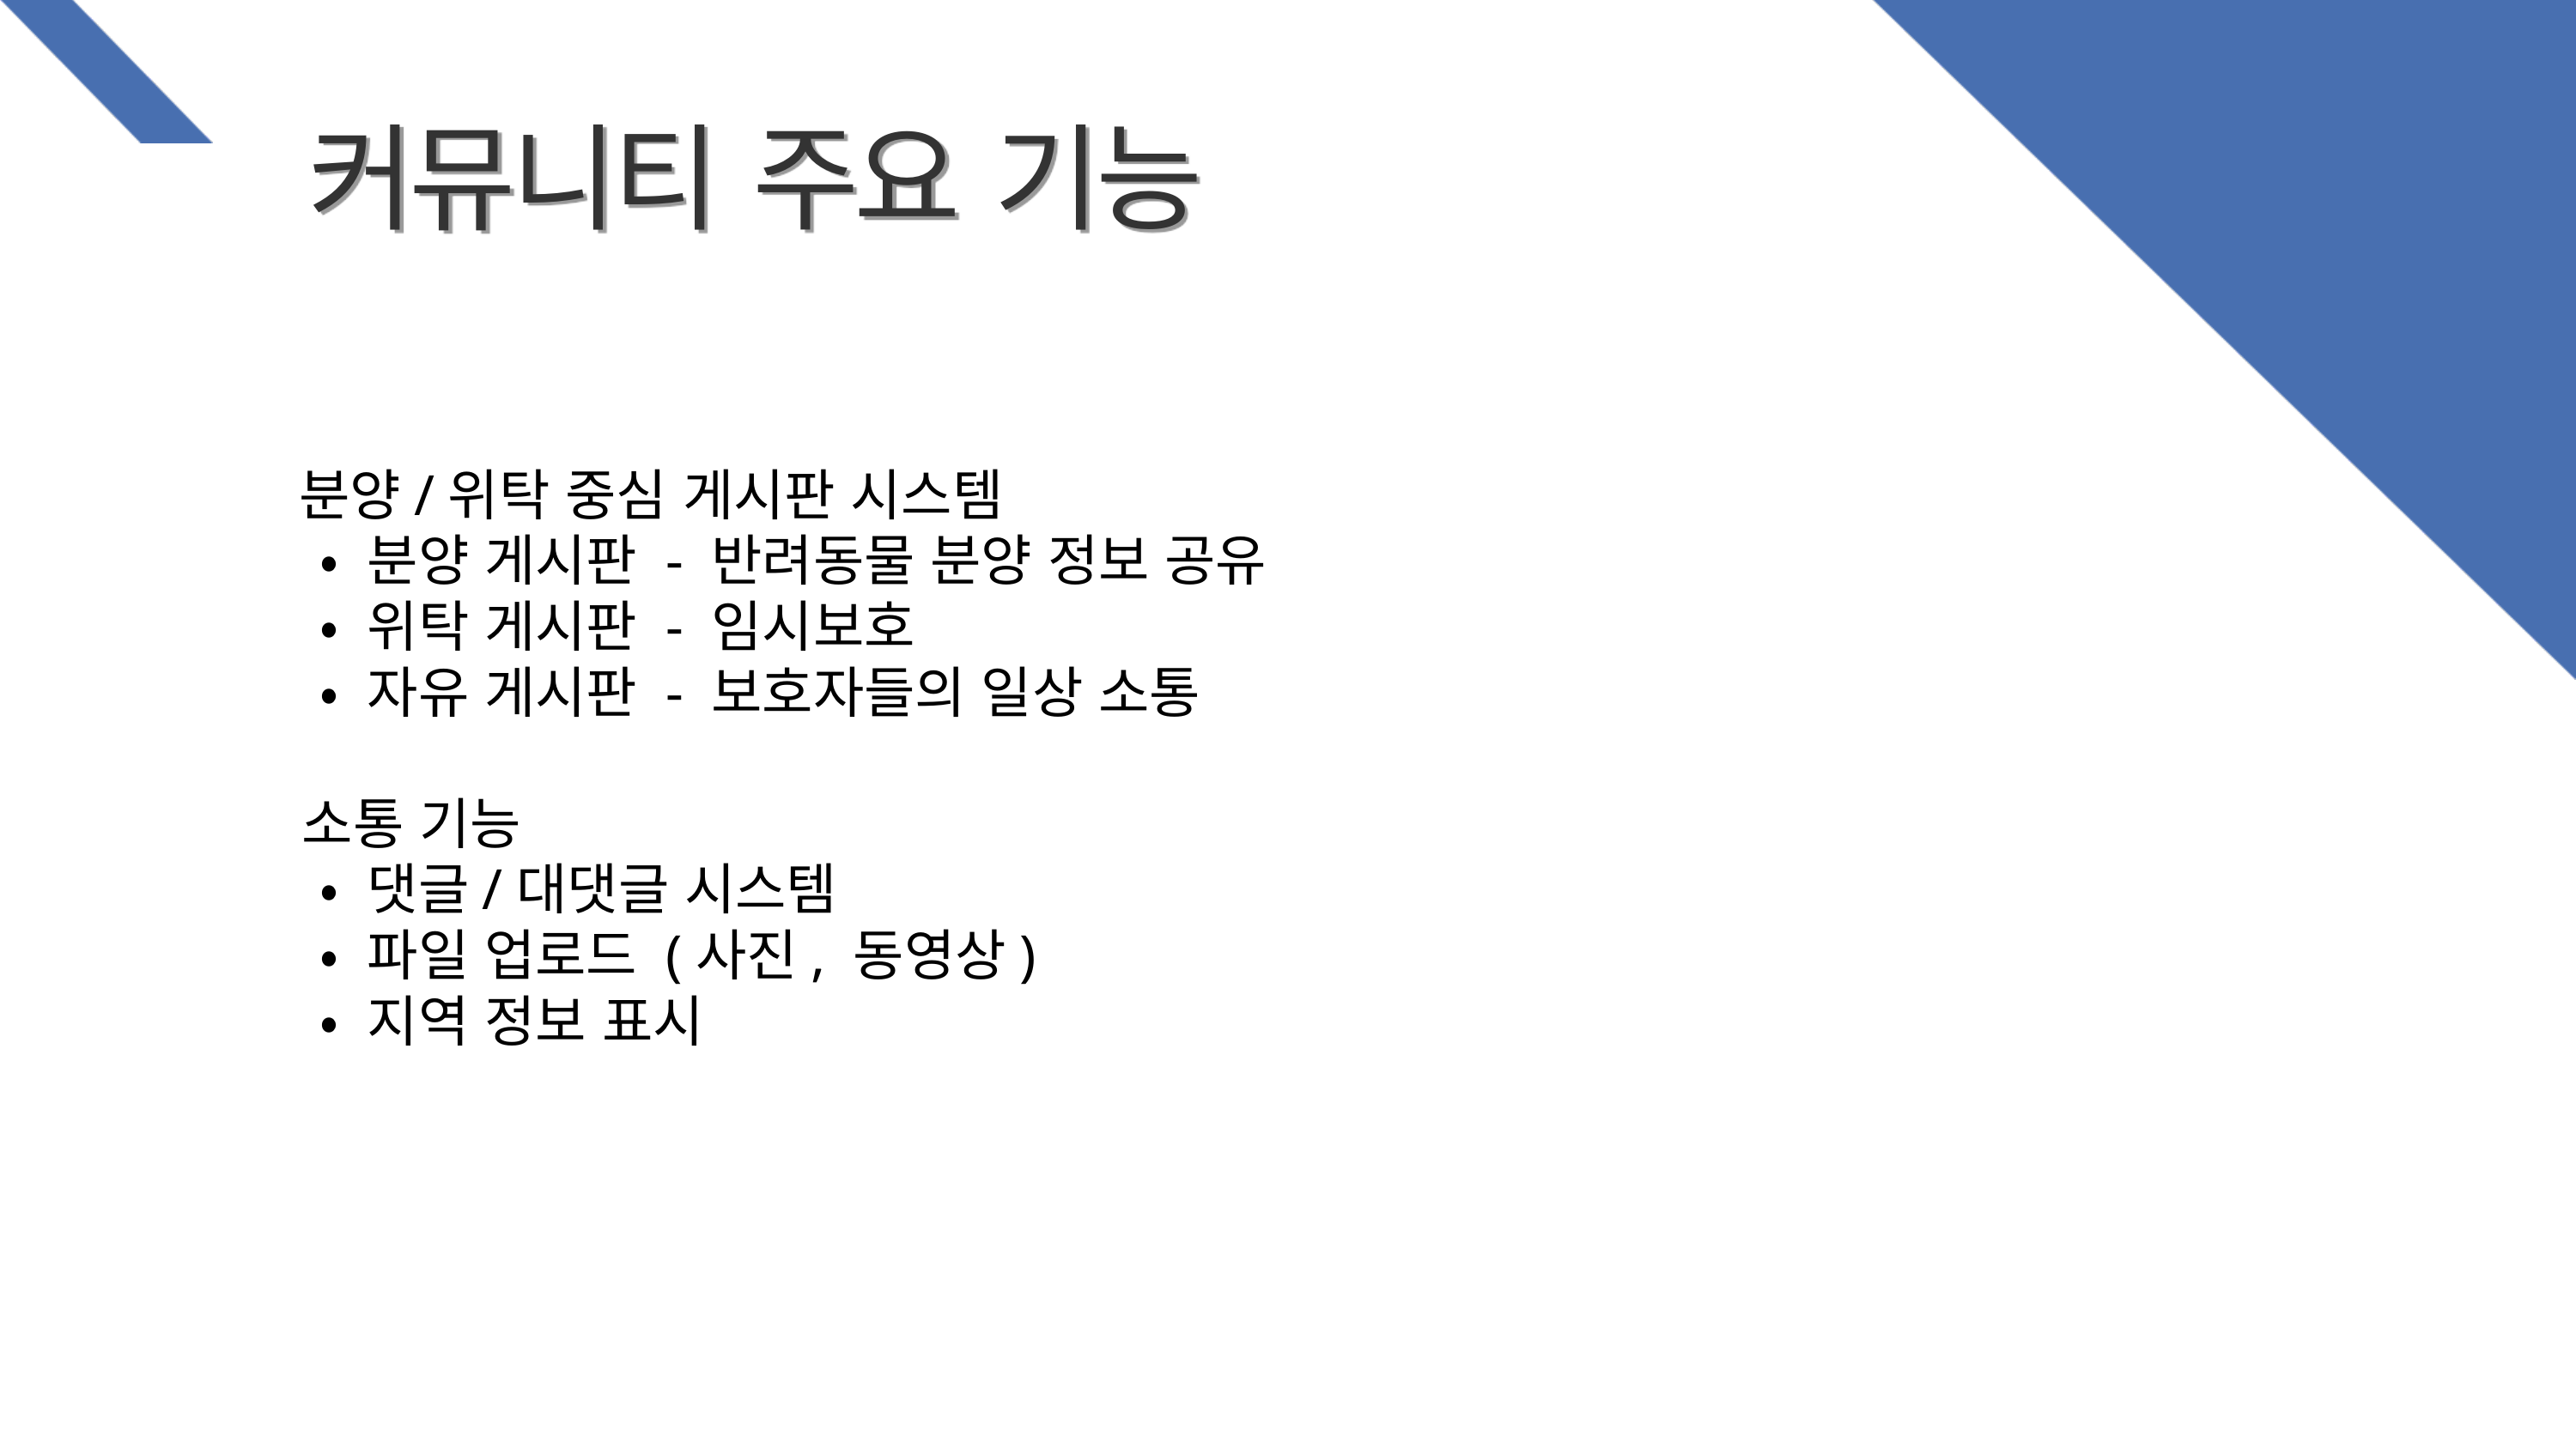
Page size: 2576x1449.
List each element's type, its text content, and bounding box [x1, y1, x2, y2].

picture [0, 0, 214, 143]
picture [1870, 0, 2576, 680]
text_box 분양/위탁 중심 게시판 시스템 • 분양 게시판 - 반려동물 분양 정보 공유 • 위탁 게시판 - 임시보호 • 자유 게시판 - 보호자들의 일상 소통 소통 기능 • 댓글/대댓글 시스템 • 파일 업로드 (사진, 동영상) • 지역 정보 표시 [273, 423, 1846, 1165]
text_box 커뮤니티 주요 기능 [307, 101, 1288, 265]
